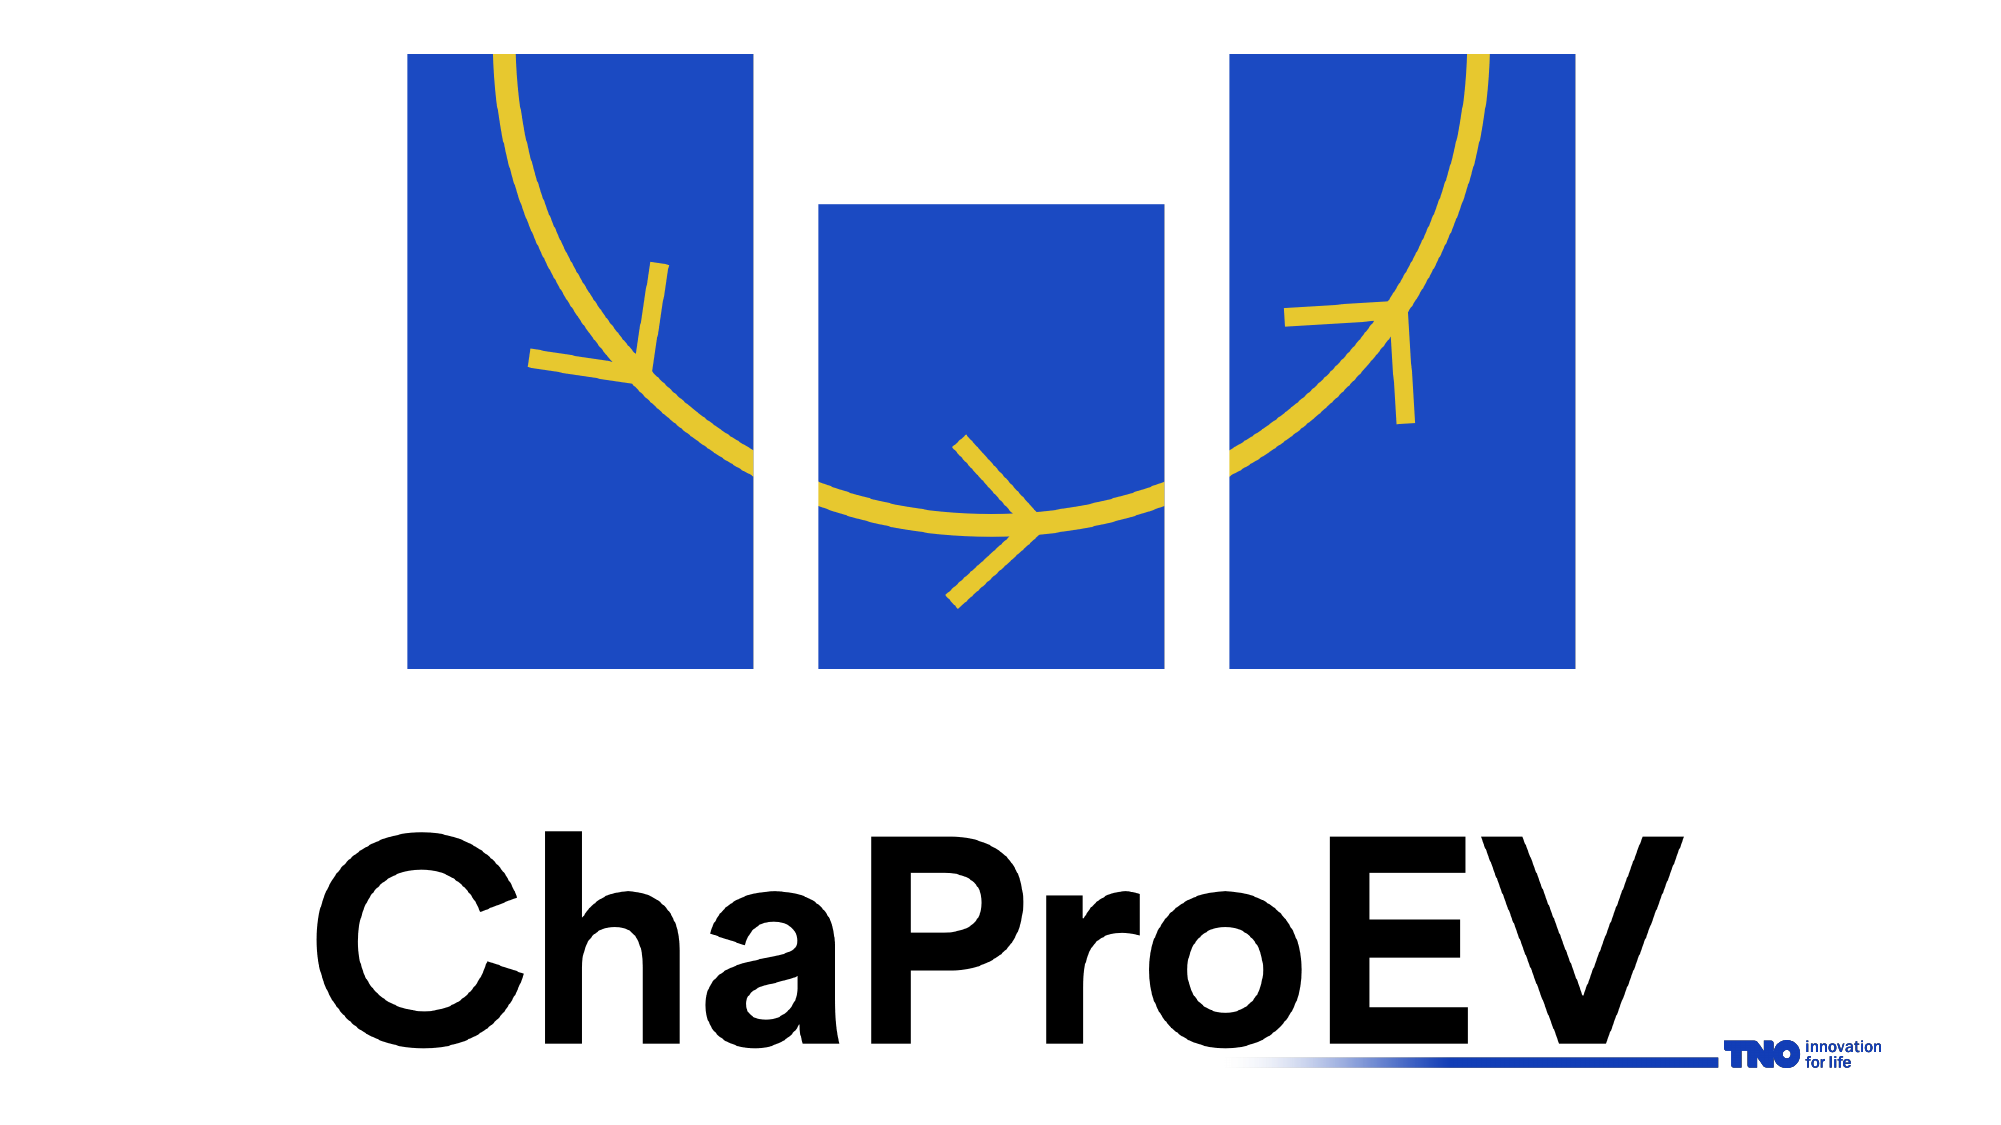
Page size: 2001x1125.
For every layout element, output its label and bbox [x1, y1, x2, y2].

picture [315, 54, 1882, 1102]
